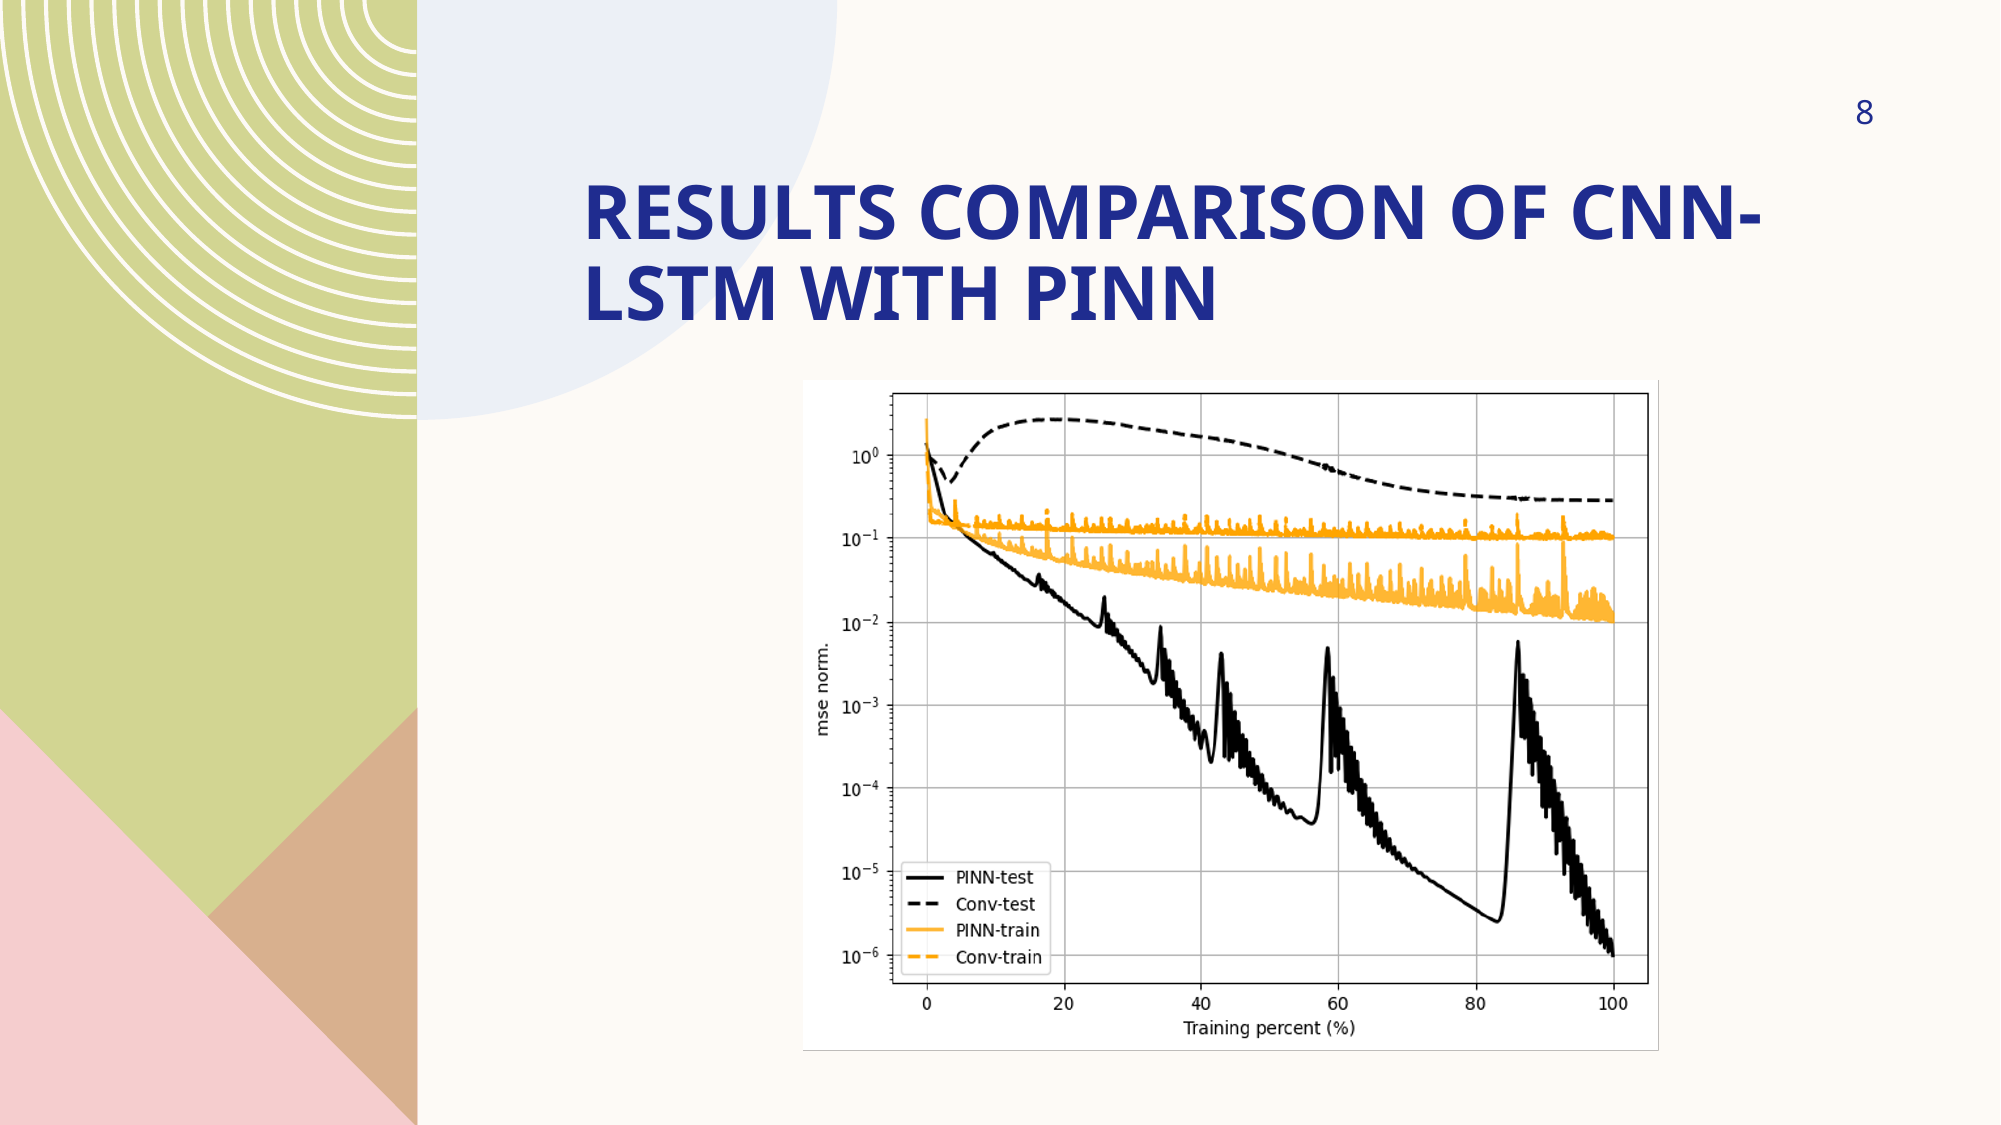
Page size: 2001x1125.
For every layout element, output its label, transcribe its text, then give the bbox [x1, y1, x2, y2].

slide_number 8 [1699, 75, 1875, 153]
picture [803, 380, 1659, 1051]
title REsults comparison of cnn-LSTM with pinn [567, 173, 1875, 337]
